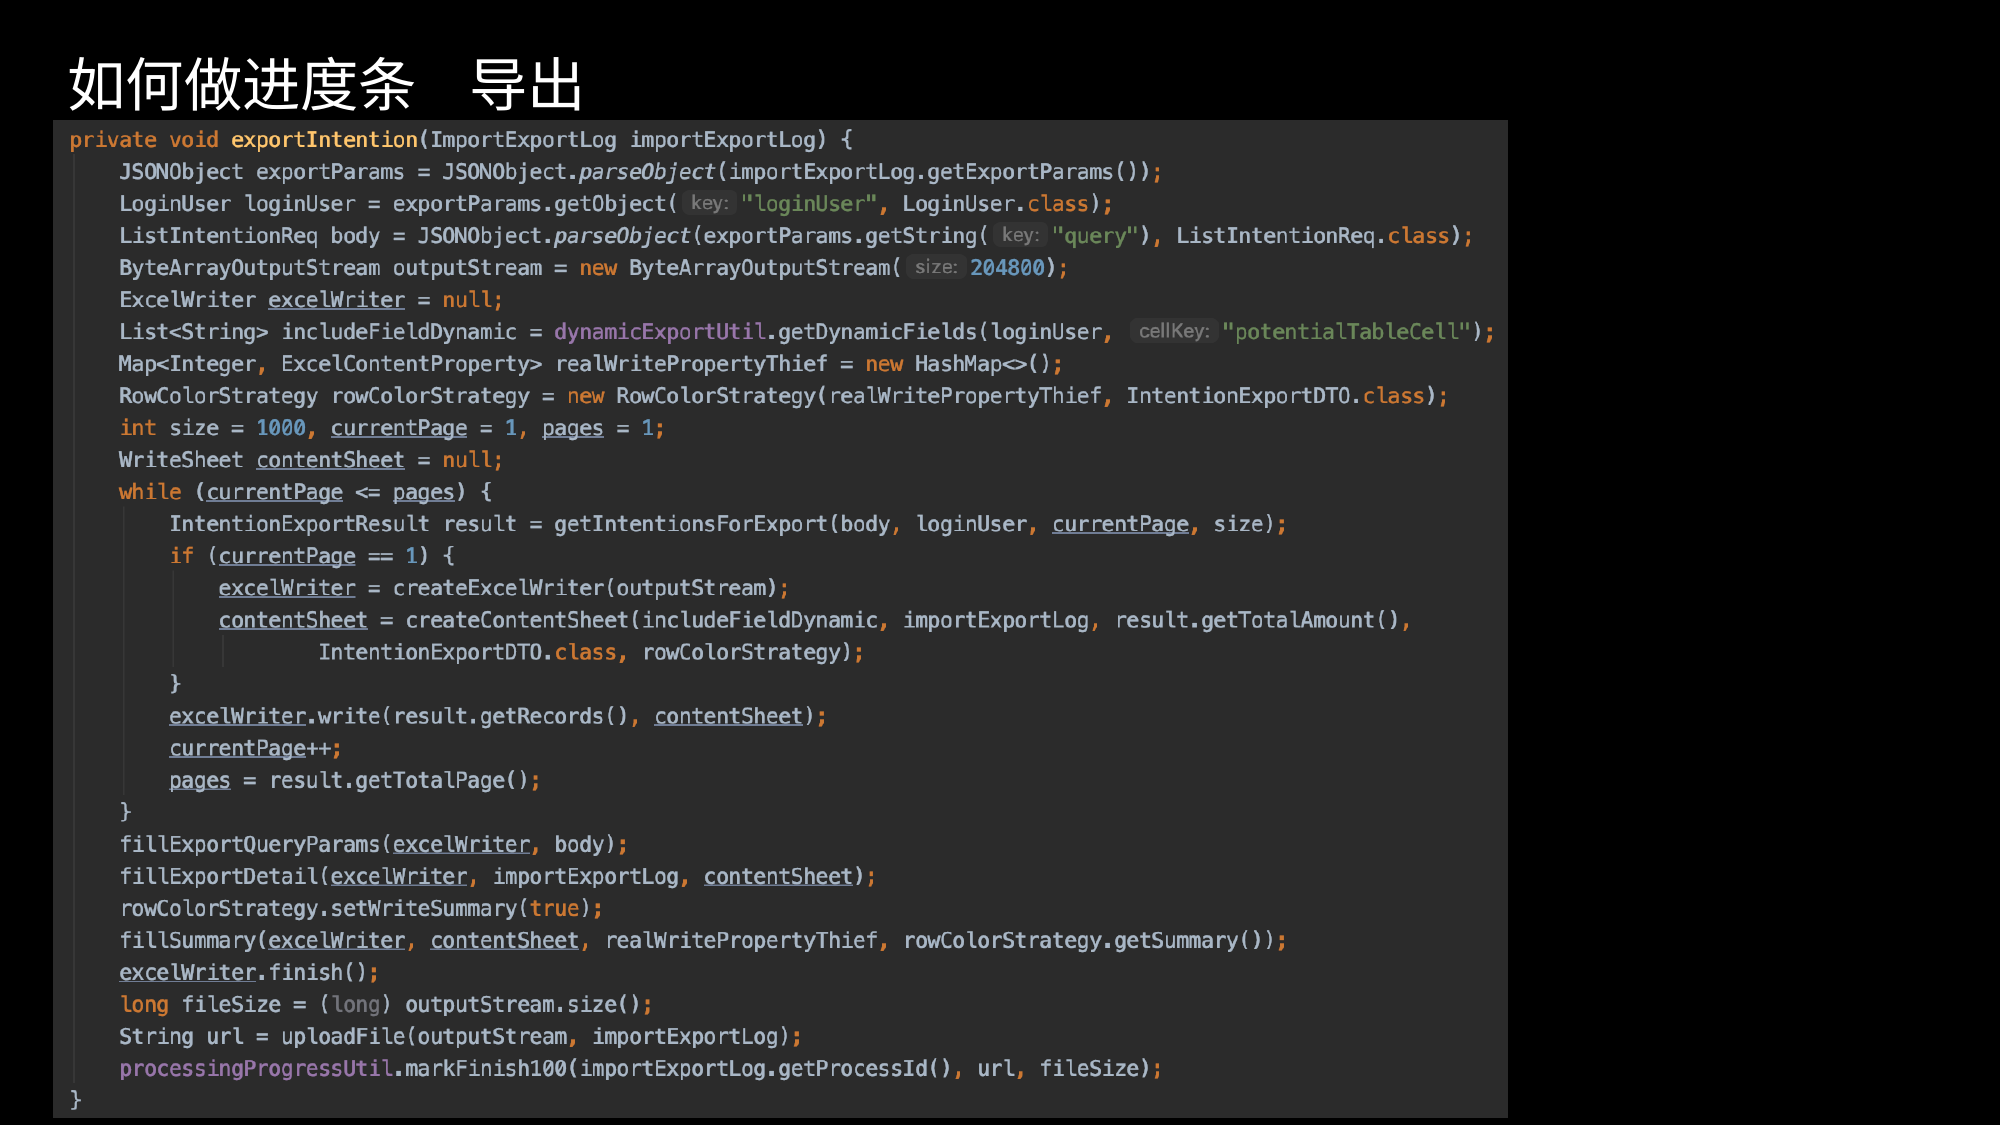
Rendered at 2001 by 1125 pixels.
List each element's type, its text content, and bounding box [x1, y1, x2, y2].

text_box 如何做进度条 导出 [52, 40, 1887, 336]
picture [52, 120, 1508, 1118]
